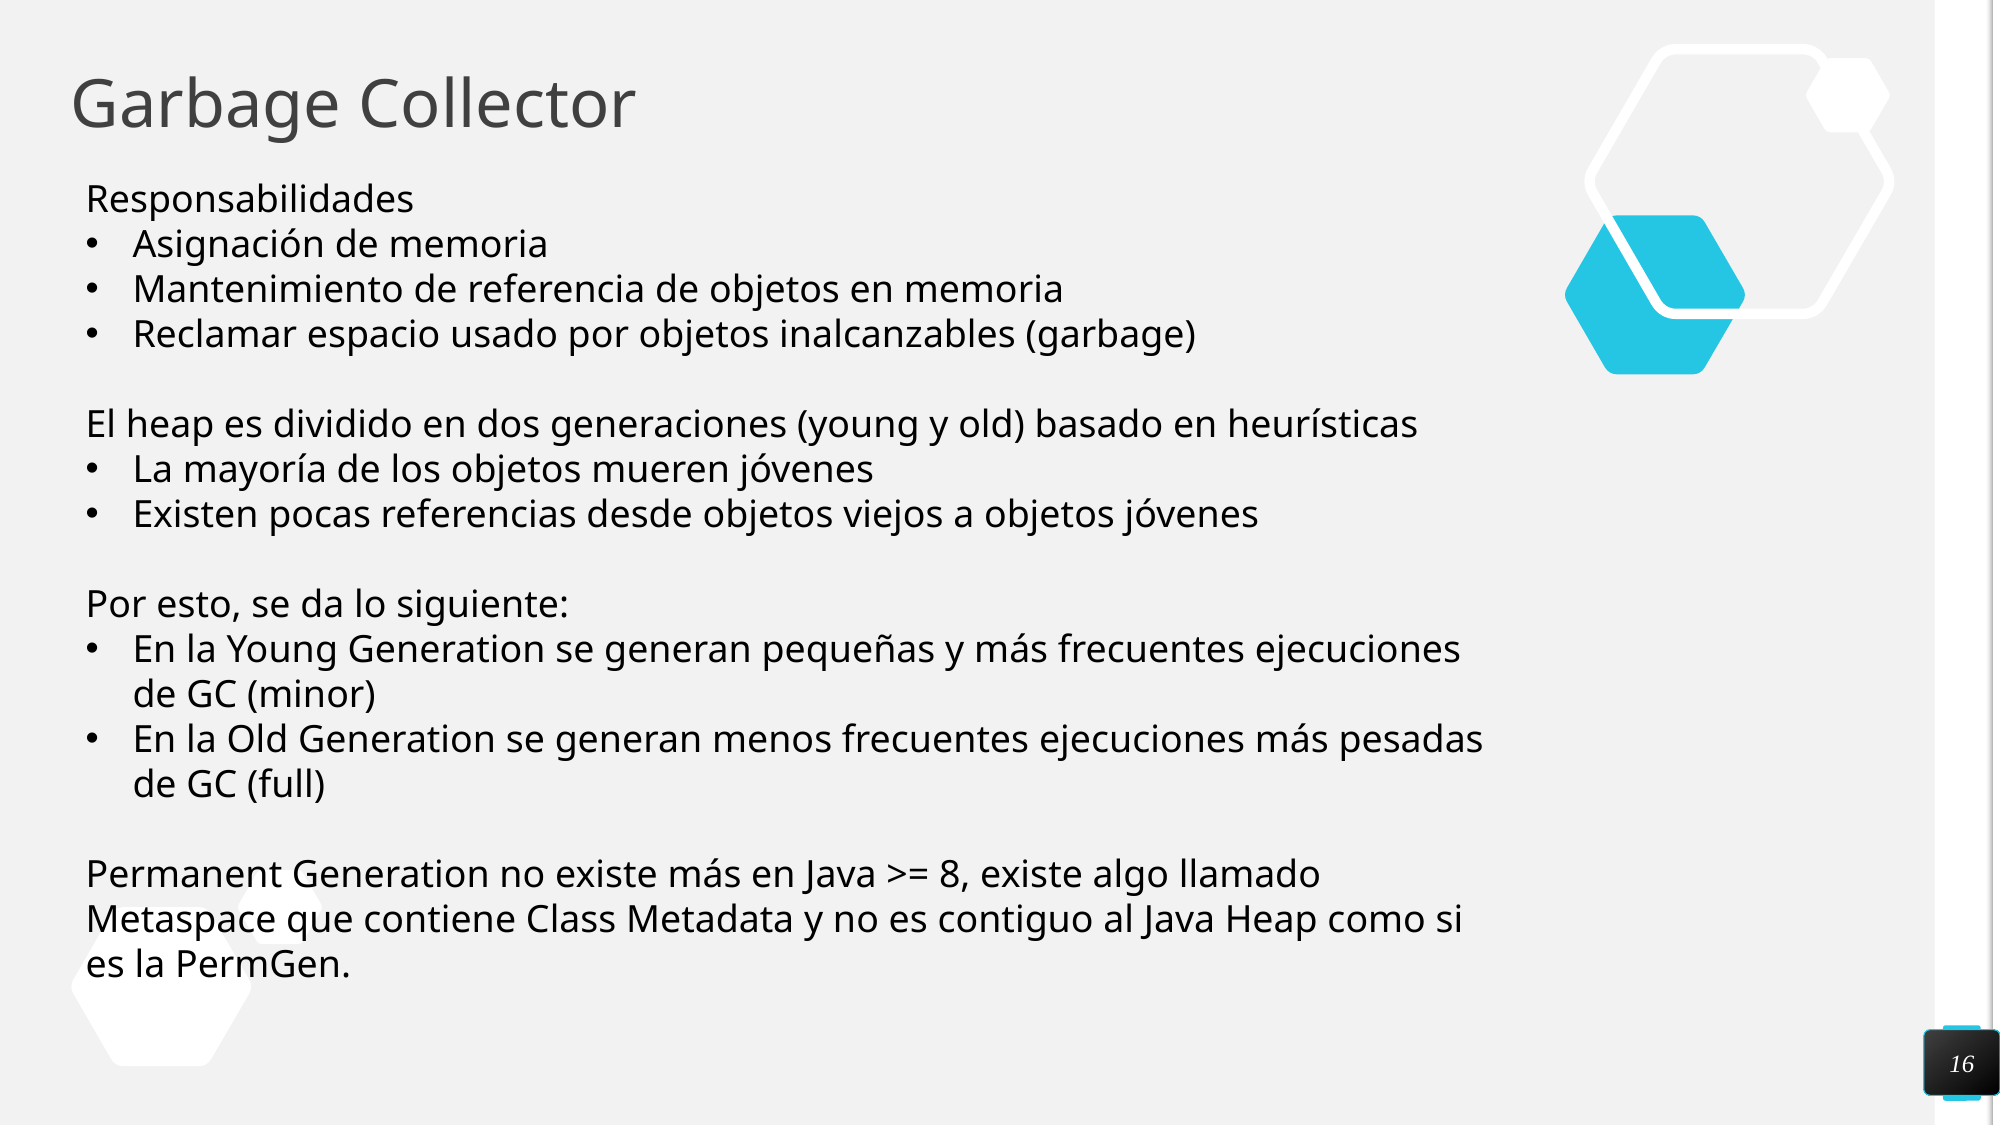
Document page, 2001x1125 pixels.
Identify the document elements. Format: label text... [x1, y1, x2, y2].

slide_number 16 [1923, 1029, 2000, 1096]
text_box Responsabilidades Asignación de memoria Mantenimiento de referencia de objetos en memoria Reclamar espacio usado por objetos inalcanzables (garbage) El heap es dividido en dos generaciones (young y old) basado en heurísticas La mayoría de los objetos mueren jóvenes Existen pocas referencias desde objetos viejos a objetos jóvenes Por esto, se da lo siguiente: En la Young Generation se generan pequeñas y más frecuentes ejecuciones de GC (minor) En la Old Generation se generan menos frecuentes ejecuciones más pesadas de GC (full) Permanent Generation no existe más en Java >= 8, existe algo llamado Metaspace que contiene Class Metadata y no es contiguo al Java Heap como si es la PermGen. [70, 167, 1520, 993]
title Garbage Collector [70, 70, 1930, 142]
